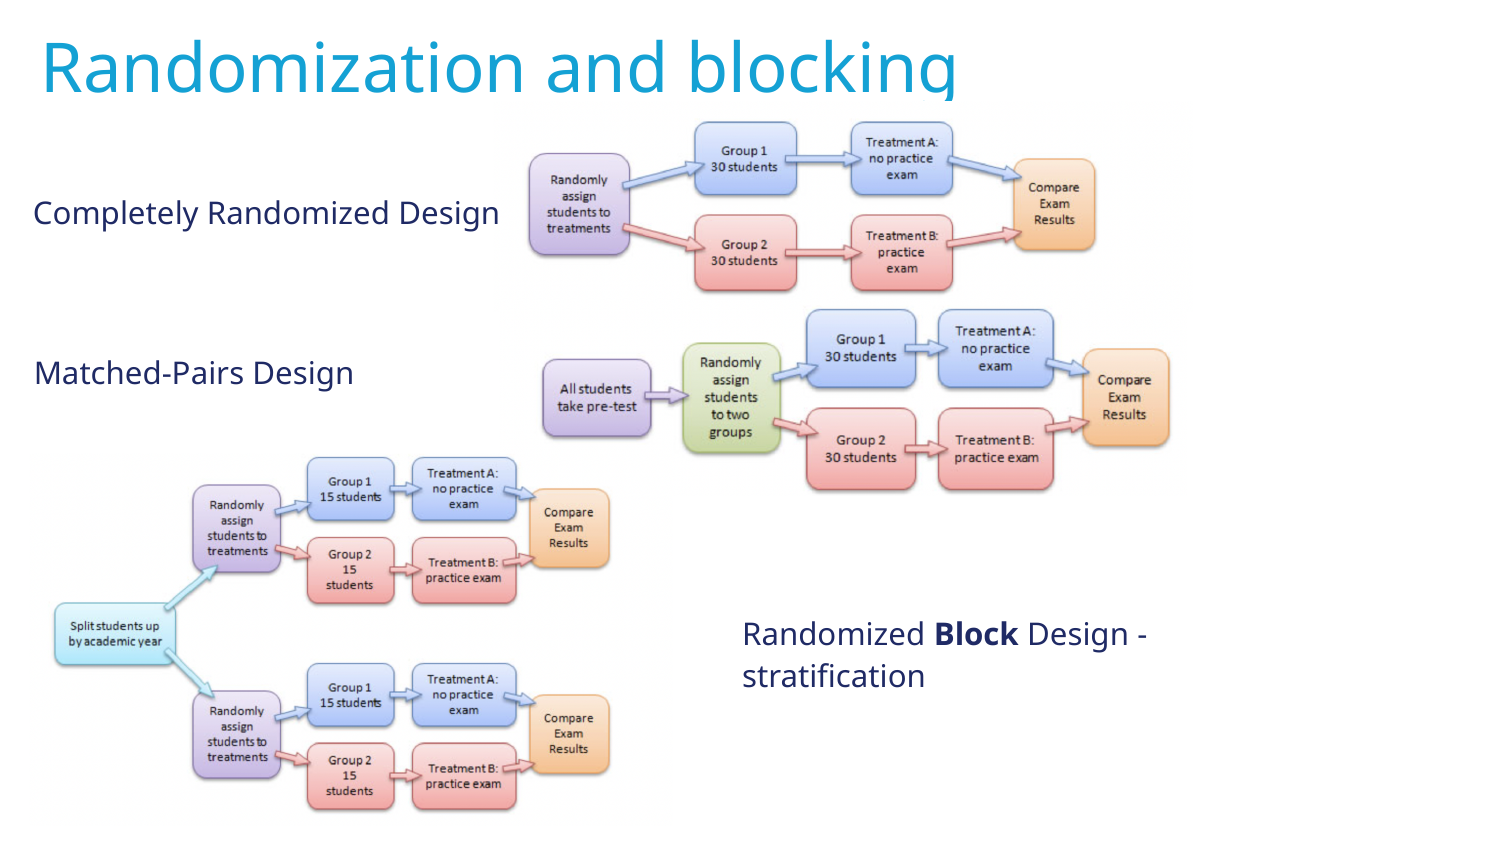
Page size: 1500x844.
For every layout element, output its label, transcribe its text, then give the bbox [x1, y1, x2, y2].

text_box Completely Randomized Design [0, 172, 488, 246]
picture [28, 100, 1193, 826]
text_box Randomization and blocking [29, 18, 1471, 113]
text_box Randomized Block Design - stratification [708, 593, 1201, 710]
text_box Matched-Pairs Design [0, 332, 494, 406]
